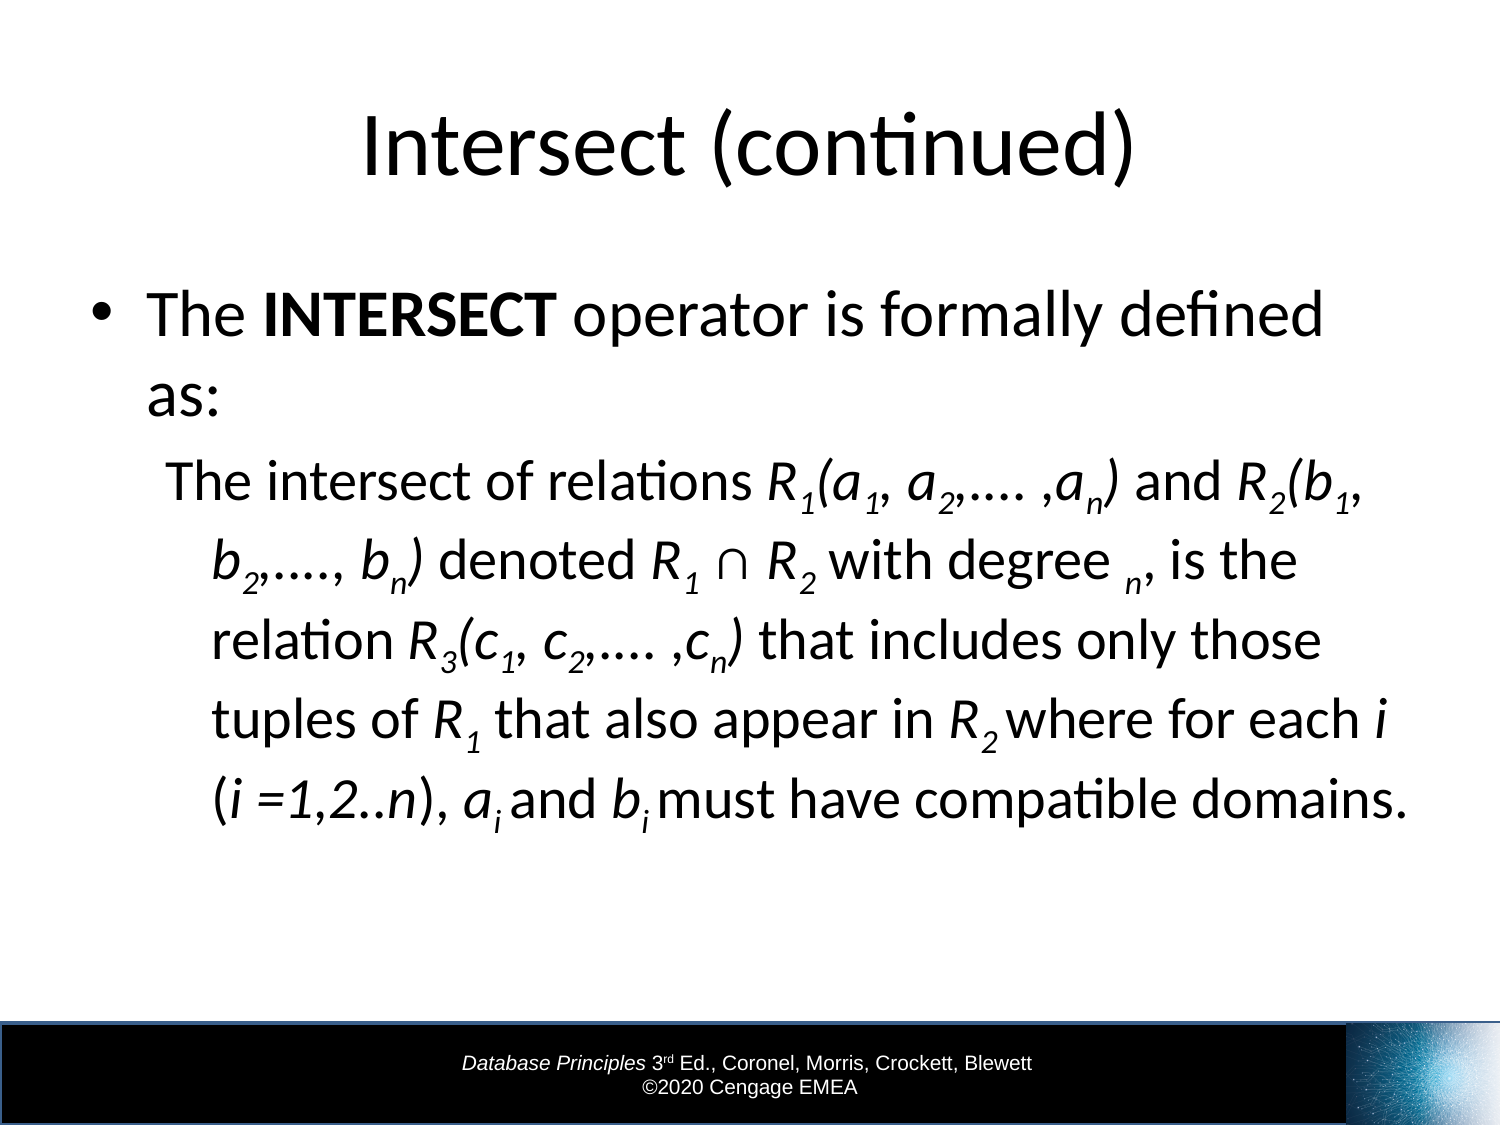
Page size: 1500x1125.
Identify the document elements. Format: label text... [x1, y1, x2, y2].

picture [1346, 1023, 1500, 1125]
title Intersect (continued) [75, 45, 1425, 233]
list The INTERSECT operator is formally defined as: The intersect of relations R1(a1, a2,.... ,an) and R2(b1, b2,...., bn) denoted R1 ∩ R2 with degree n, is the relation R3(c1, c2,.... ,cn) that includes only those tuples of R1 that also appear in R2 where for each i (i =1,2..n), ai and bi must have compatible domains. [75, 262, 1425, 1005]
